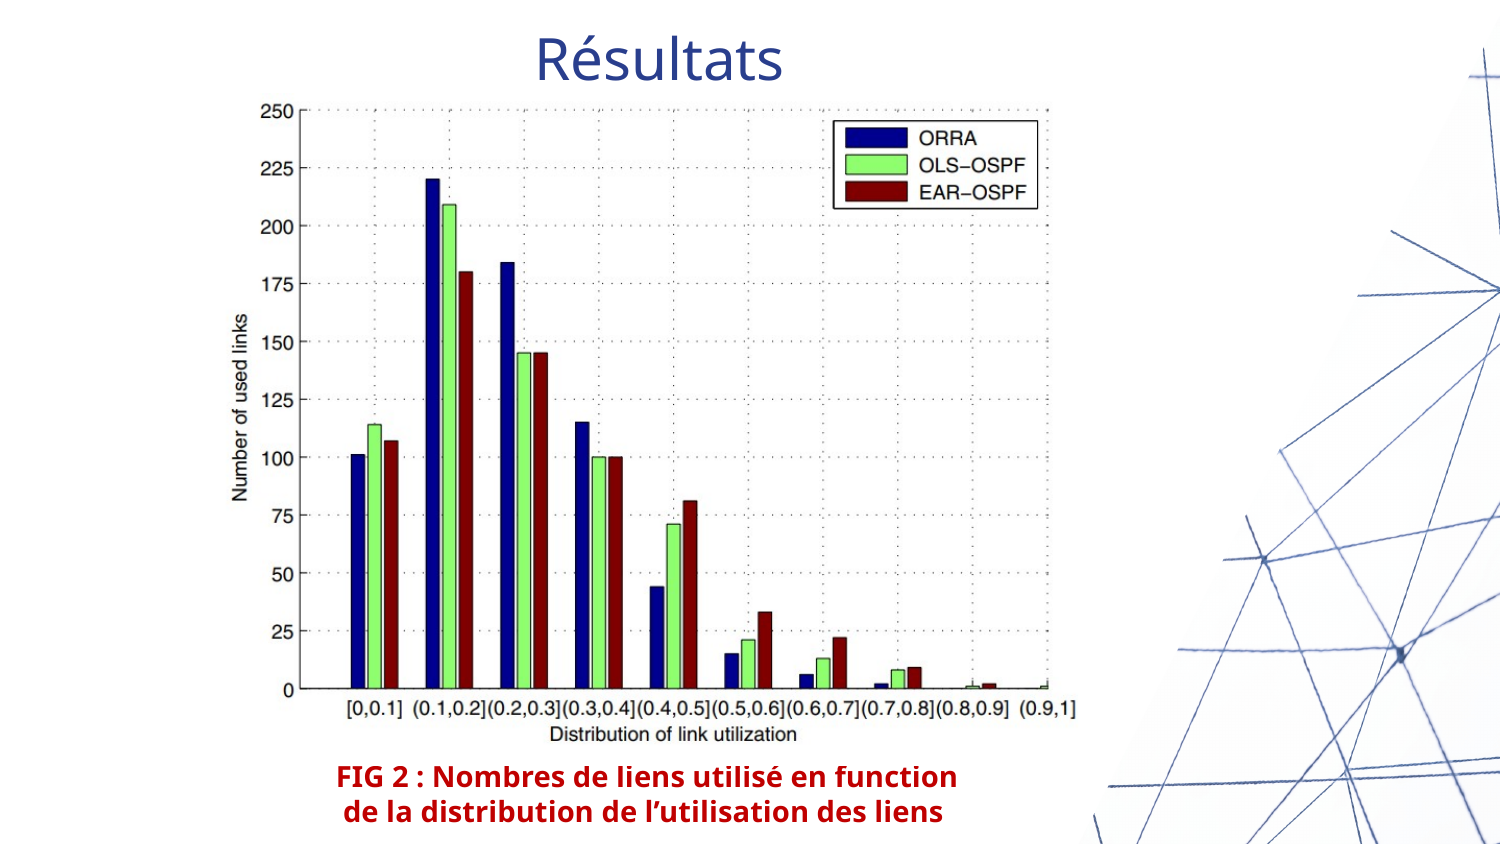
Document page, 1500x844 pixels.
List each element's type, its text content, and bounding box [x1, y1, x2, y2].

picture [210, 19, 1500, 844]
text_box Résultats [442, 0, 877, 92]
text_box FIG 2 : Nombres de liens utilisé en function de la distribution de l’utilisation des liens [309, 775, 986, 844]
